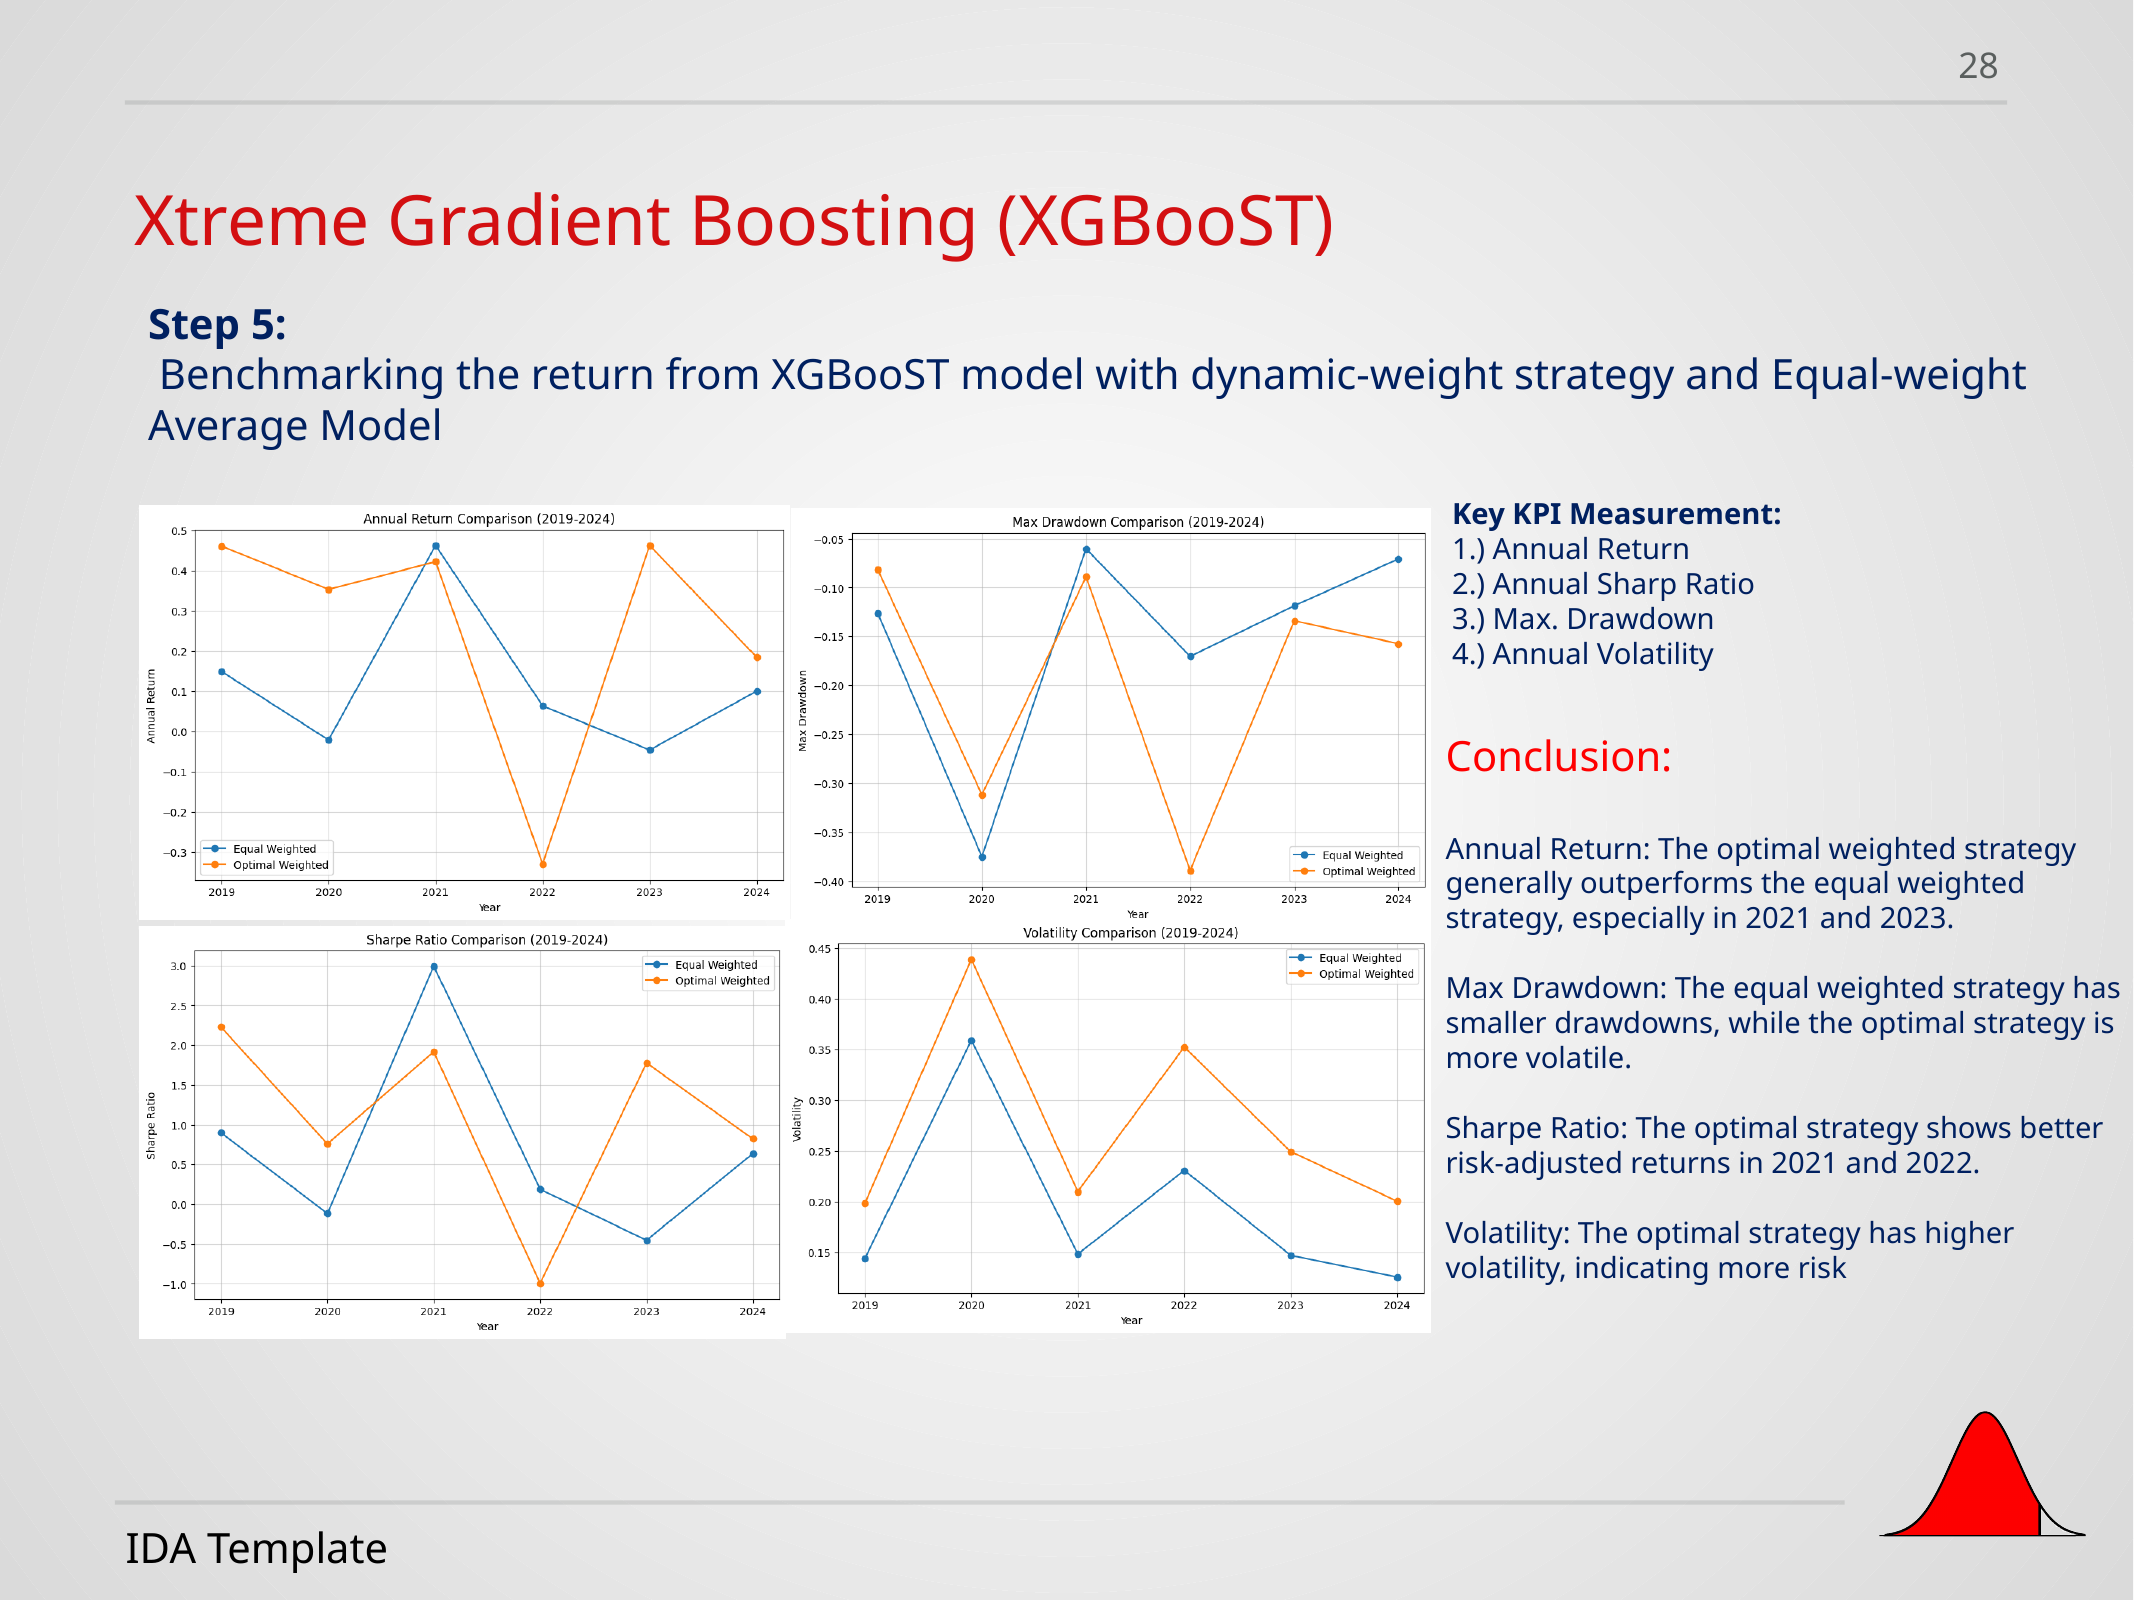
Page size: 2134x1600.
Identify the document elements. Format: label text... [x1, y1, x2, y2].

picture [139, 505, 1431, 1340]
list IDA Template [116, 1514, 1017, 1581]
text_box Conclusion: Annual Return: The optimal weighted strategy generally outperforms the equal weighted strategy, especially in 2021 and 2023. Max Drawdown: The equal weighted strategy has smaller drawdowns, while the optimal strategy is more volatile. Sharpe Ratio: The optimal strategy shows better risk-adjusted returns in 2021 and 2022. Volatility: The optimal strategy has higher volatility, indicating more risk [1437, 721, 2134, 1311]
list Xtreme Gradient Boosting (XGBooST) [125, 166, 2008, 268]
text_box Key KPI Measurement: 1.) Annual Return 2.) Annual Sharp Ratio 3.) Max. Drawdown 4.) Annual Volatility [1437, 488, 1806, 678]
slide_number 28 [1925, 34, 2008, 101]
text_box Step 5: Benchmarking the return from XGBooST model with dynamic-weight strategy and Equal-weight Average Model [139, 289, 2044, 466]
picture [1879, 1411, 2086, 1537]
